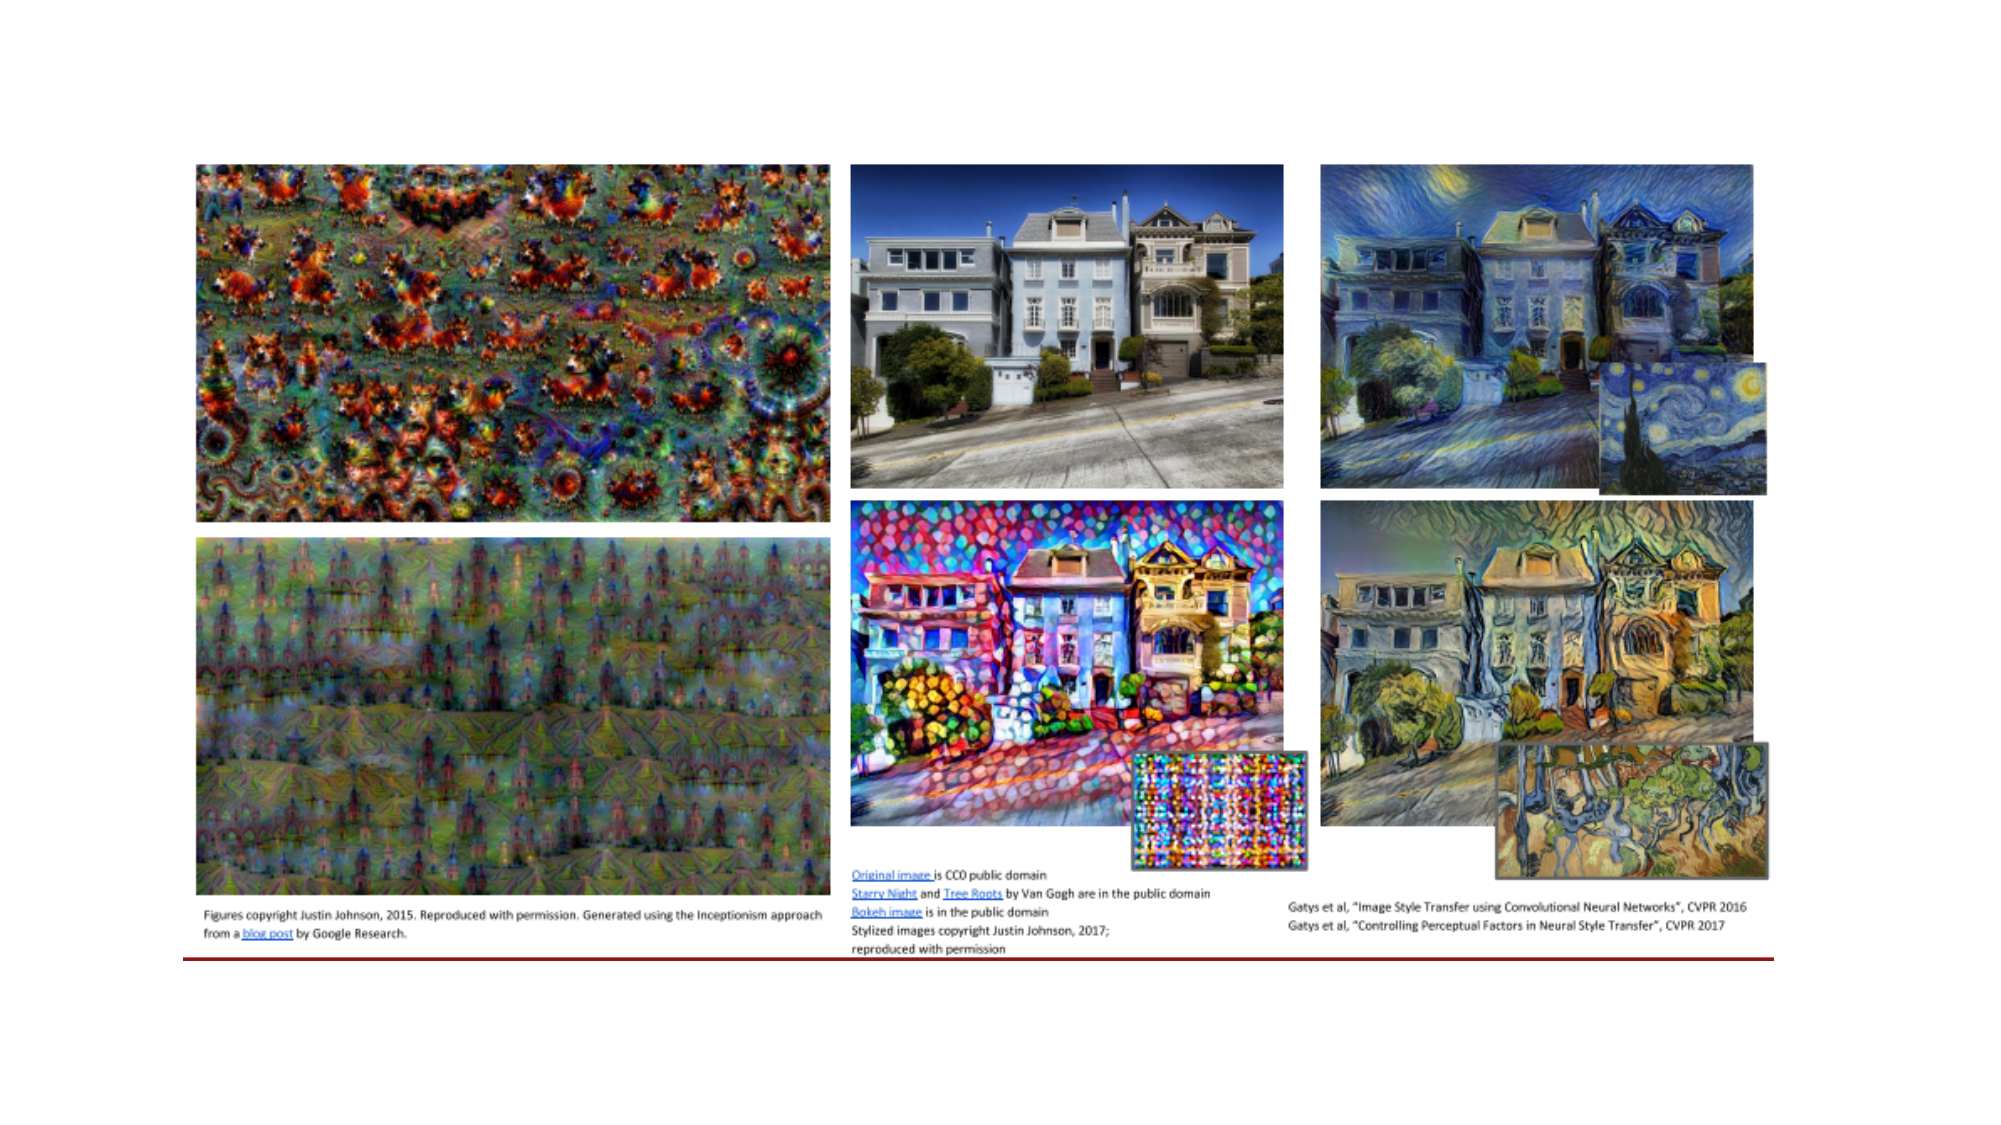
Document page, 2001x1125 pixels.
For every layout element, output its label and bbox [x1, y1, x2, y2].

picture [183, 163, 1774, 961]
